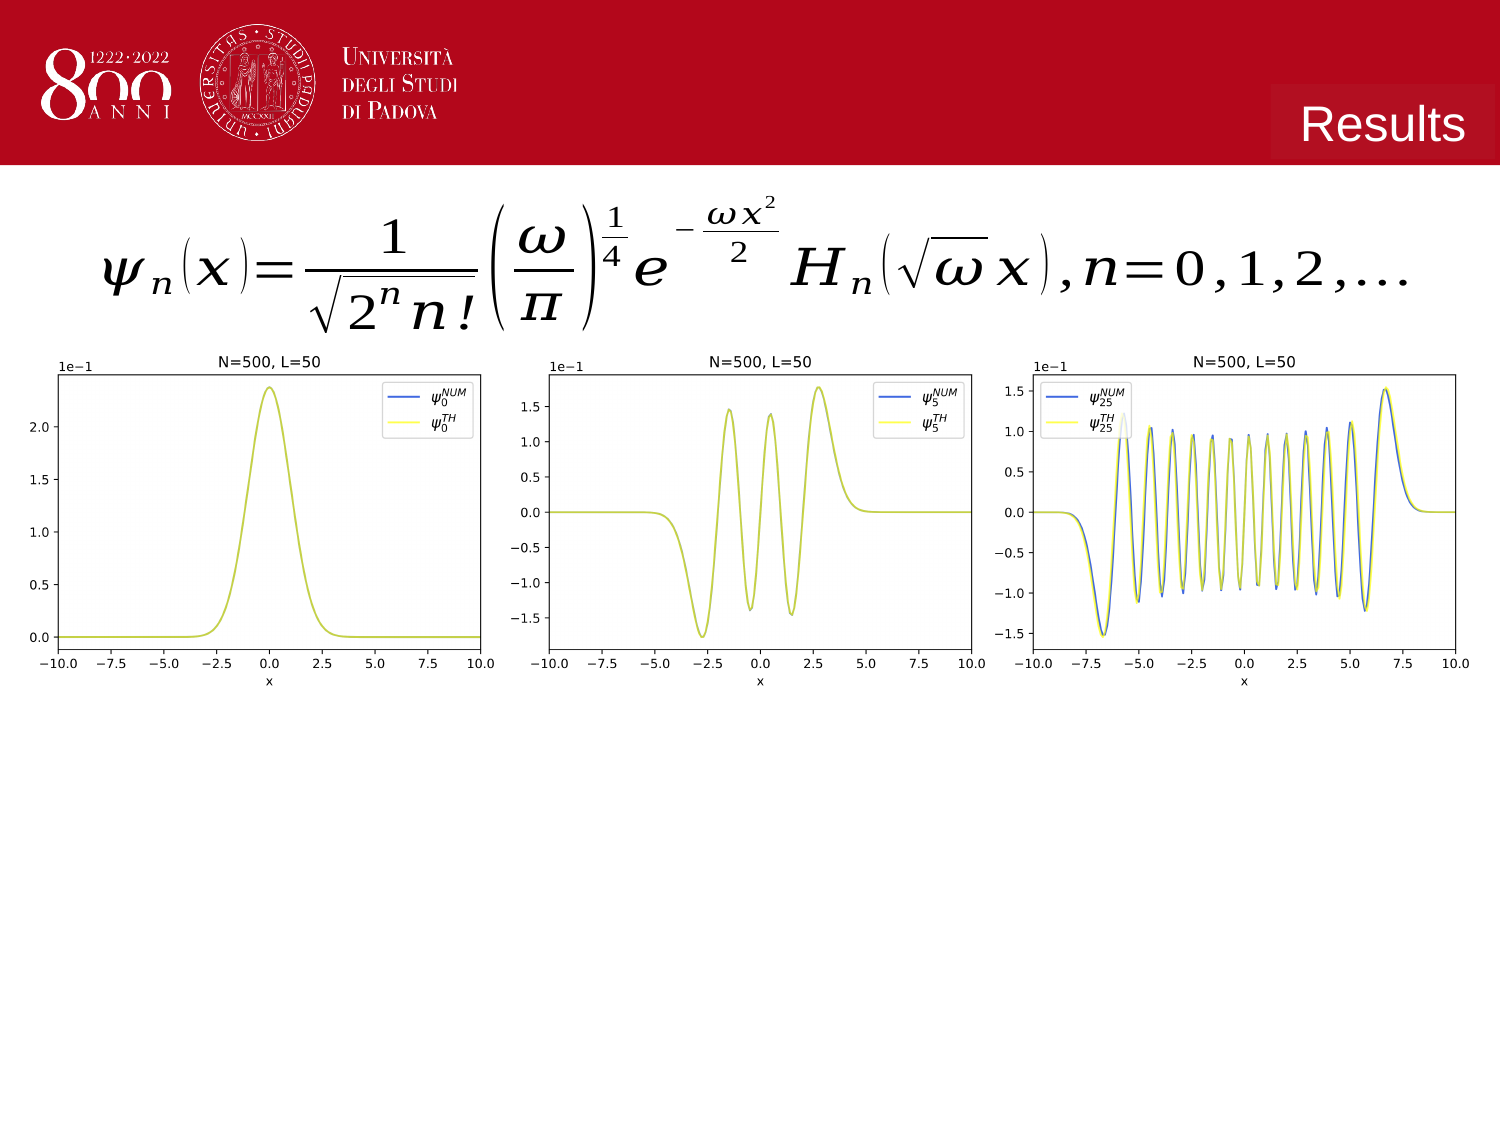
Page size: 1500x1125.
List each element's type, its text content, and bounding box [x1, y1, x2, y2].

picture [0, 331, 1500, 695]
text_box Results [1270, 84, 1496, 160]
